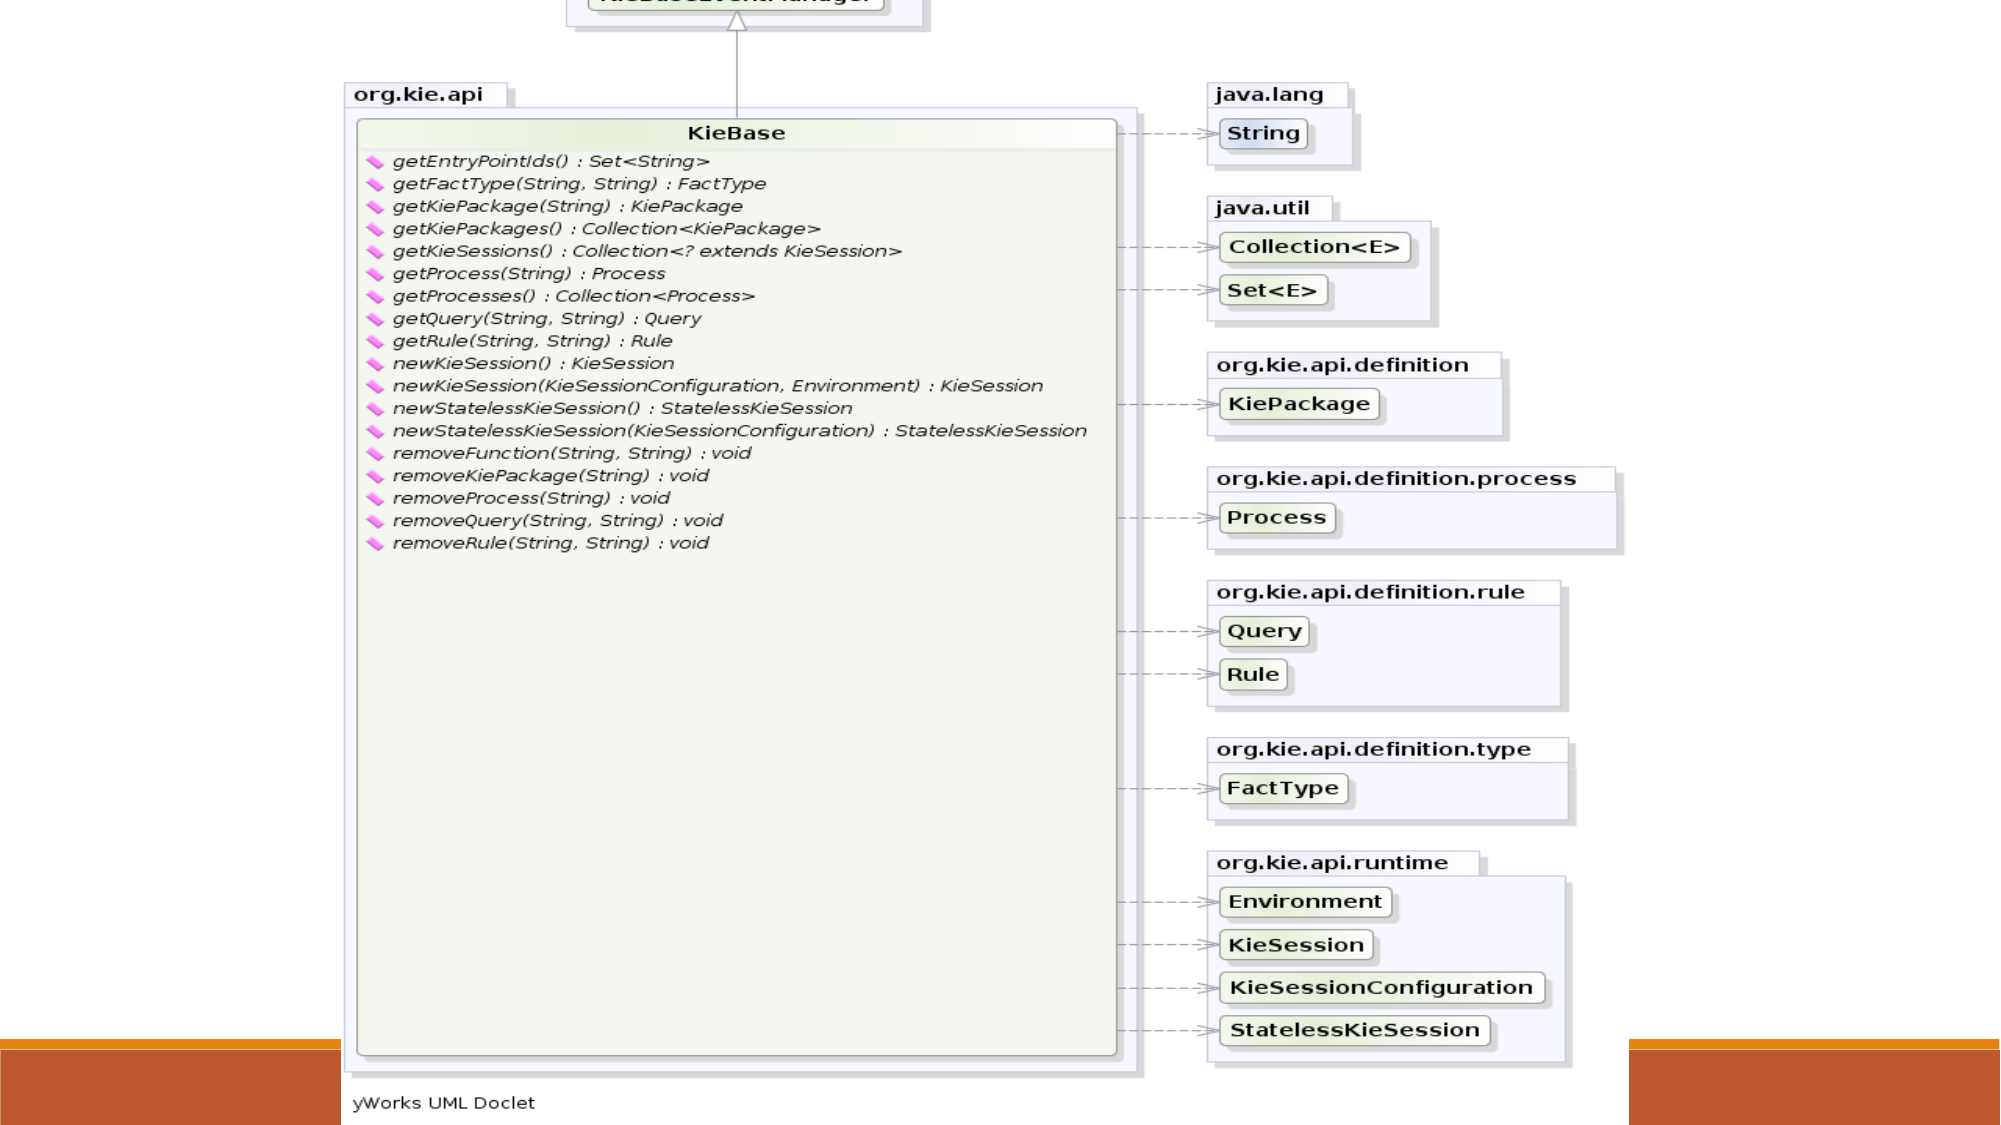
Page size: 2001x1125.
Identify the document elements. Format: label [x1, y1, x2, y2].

picture [340, 0, 1630, 1125]
